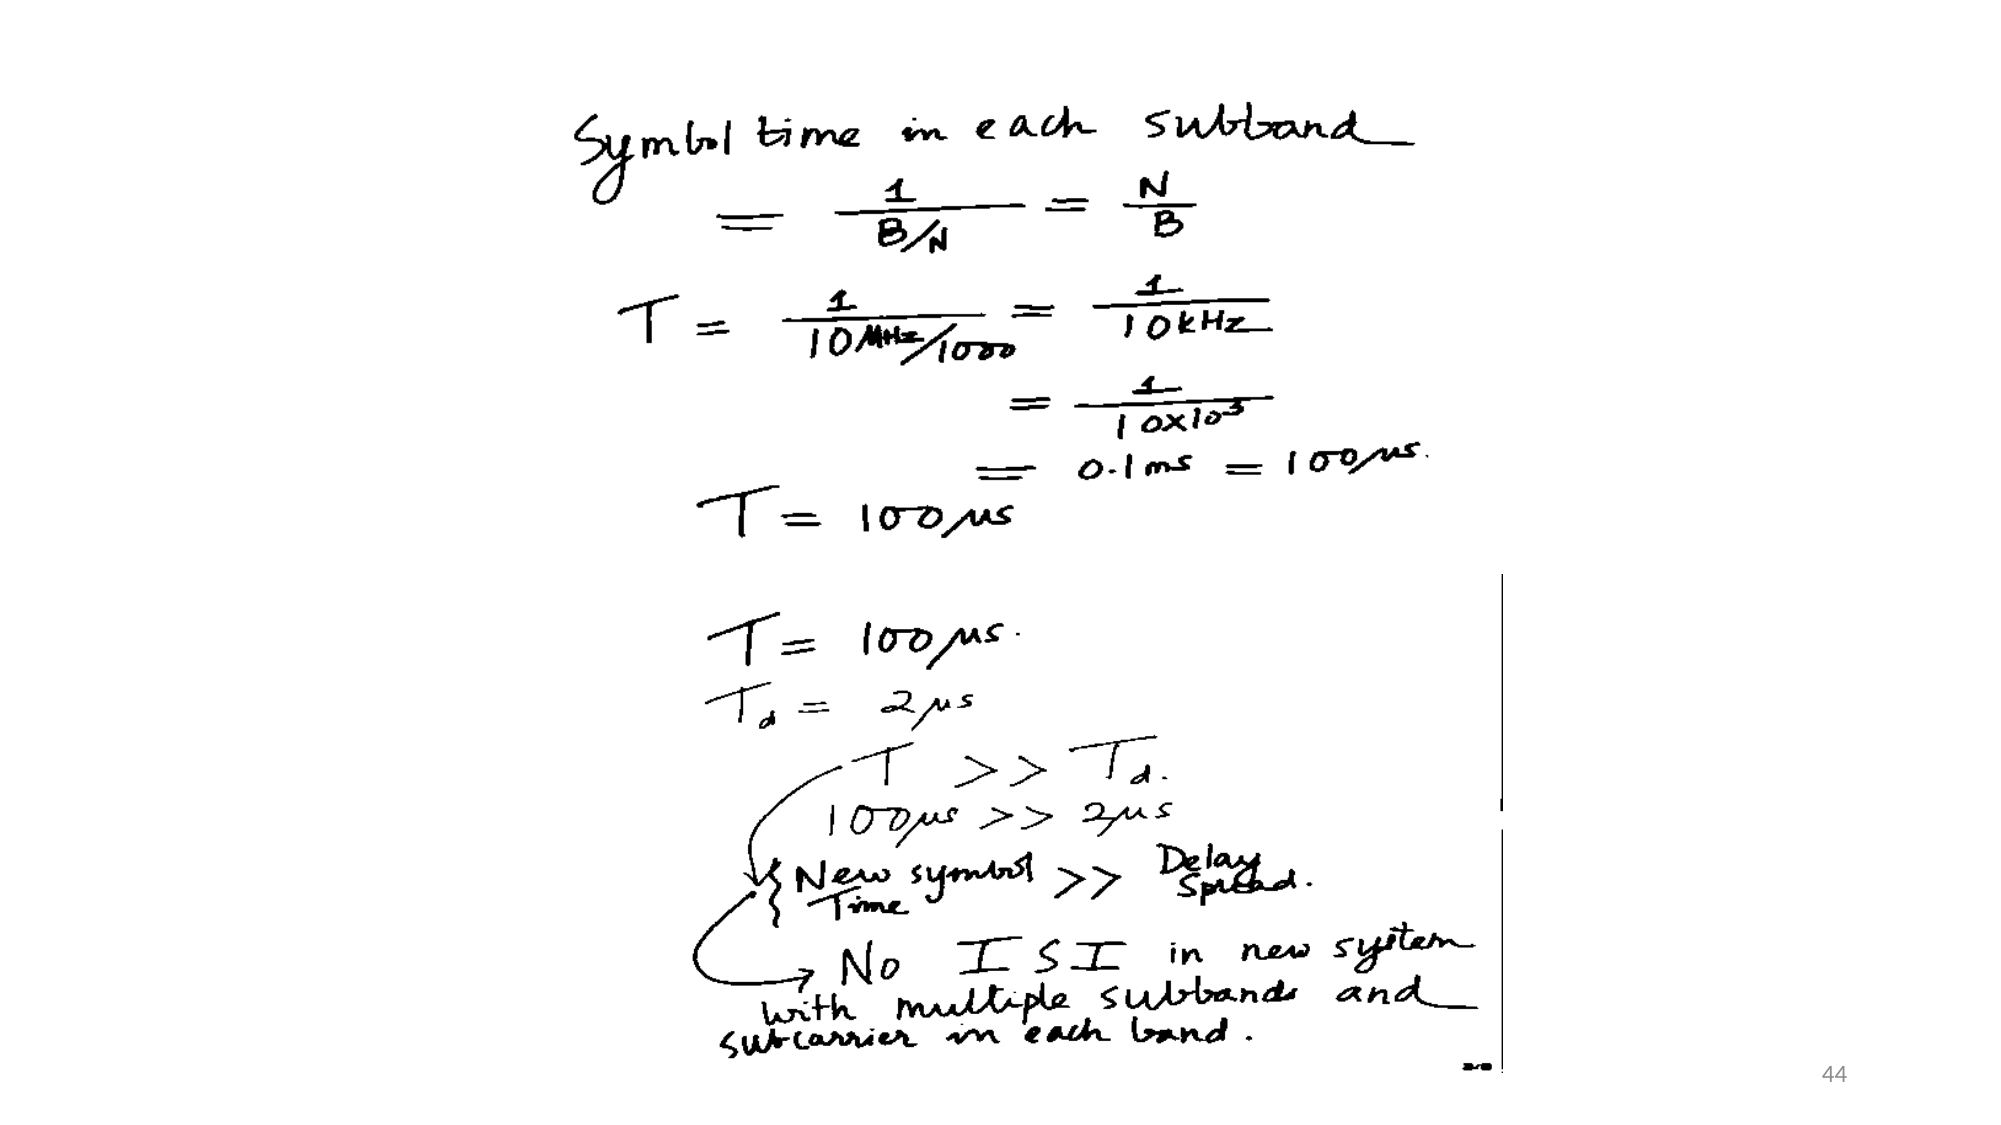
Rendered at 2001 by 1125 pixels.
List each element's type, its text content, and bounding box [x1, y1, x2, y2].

slide_number 44 [1412, 1042, 1863, 1103]
picture [548, 89, 1503, 1073]
